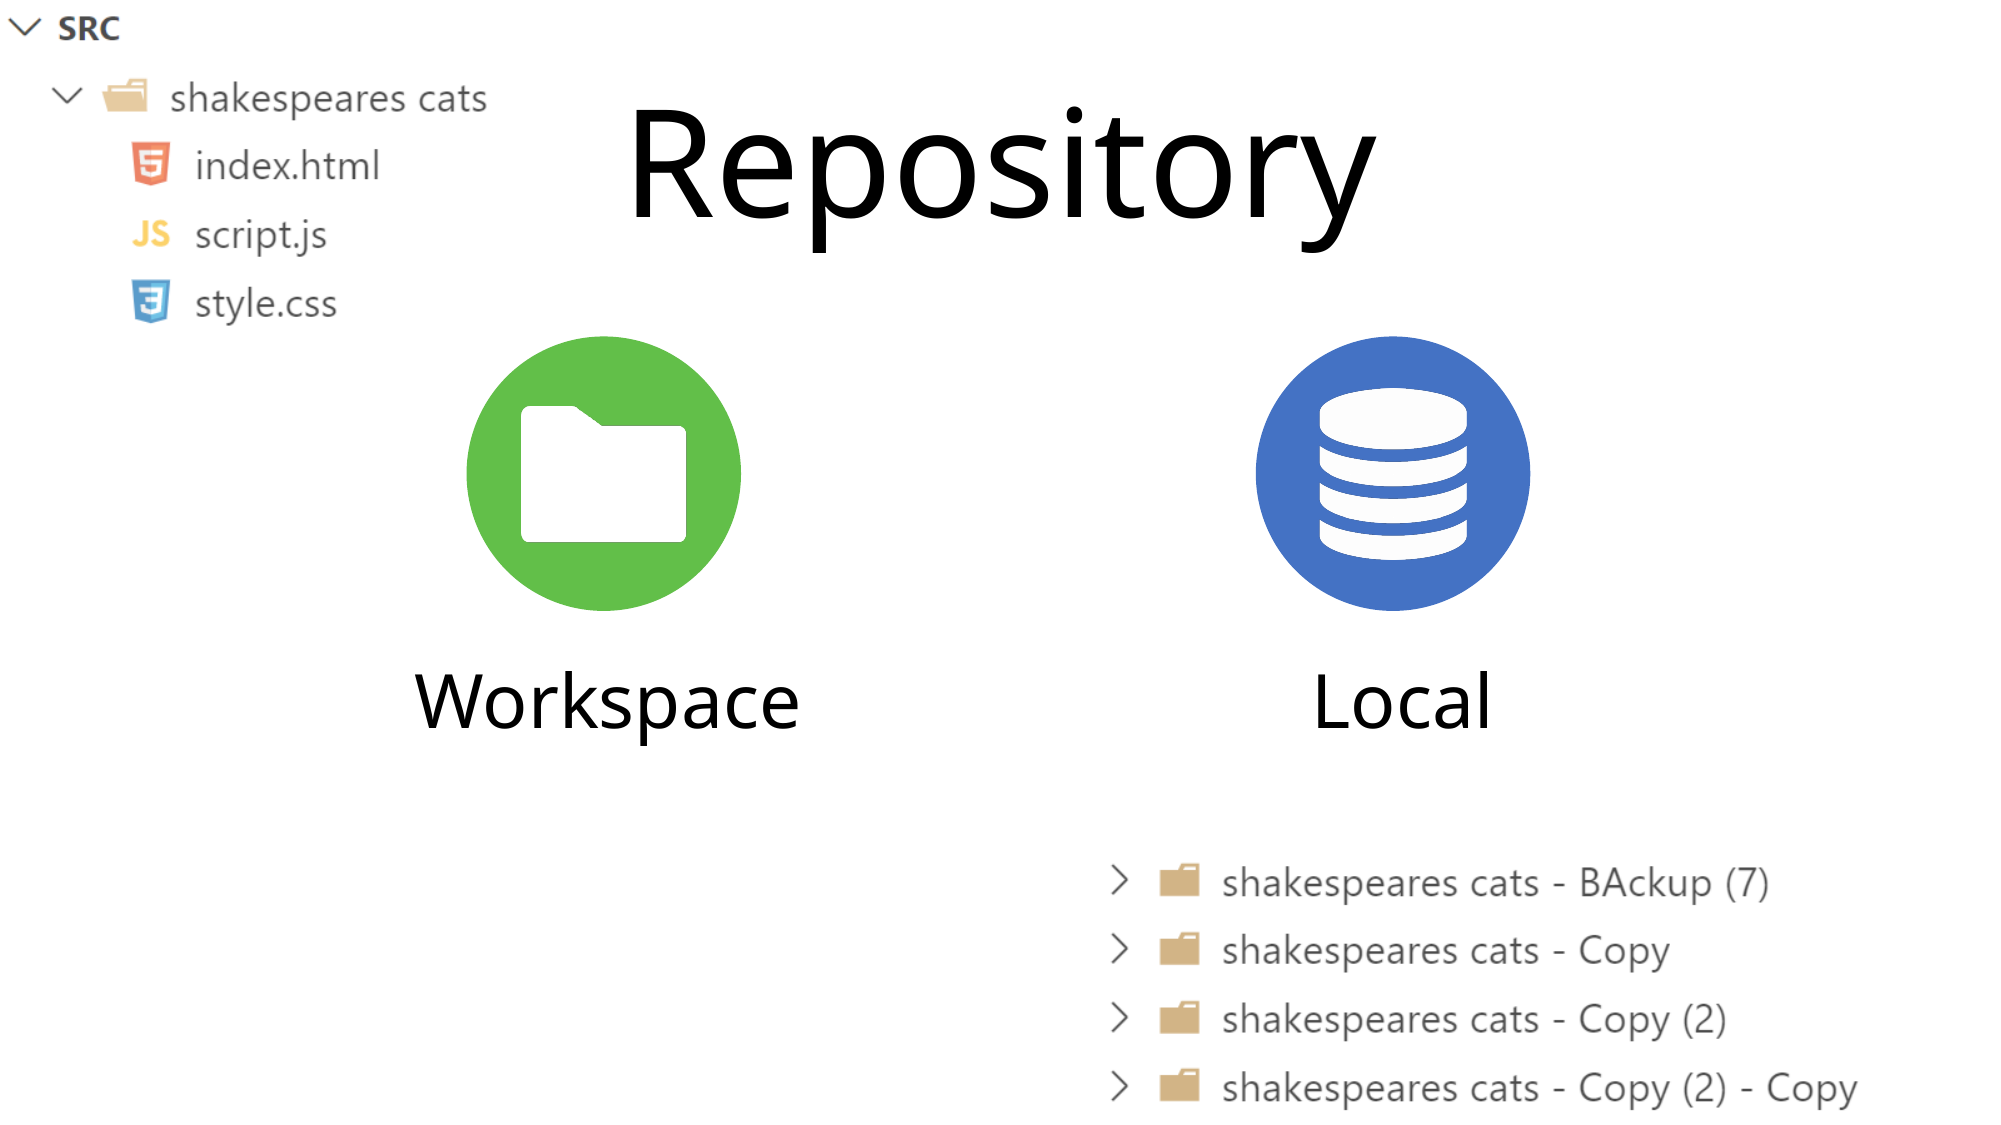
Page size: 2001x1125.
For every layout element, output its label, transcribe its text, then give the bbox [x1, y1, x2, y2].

text_box Local [1236, 646, 1569, 752]
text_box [466, 336, 741, 611]
text_box Workspace [377, 646, 838, 752]
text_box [1255, 336, 1531, 611]
picture [0, 0, 957, 337]
picture [1052, 852, 2000, 1125]
title Repository [957, 62, 1755, 276]
